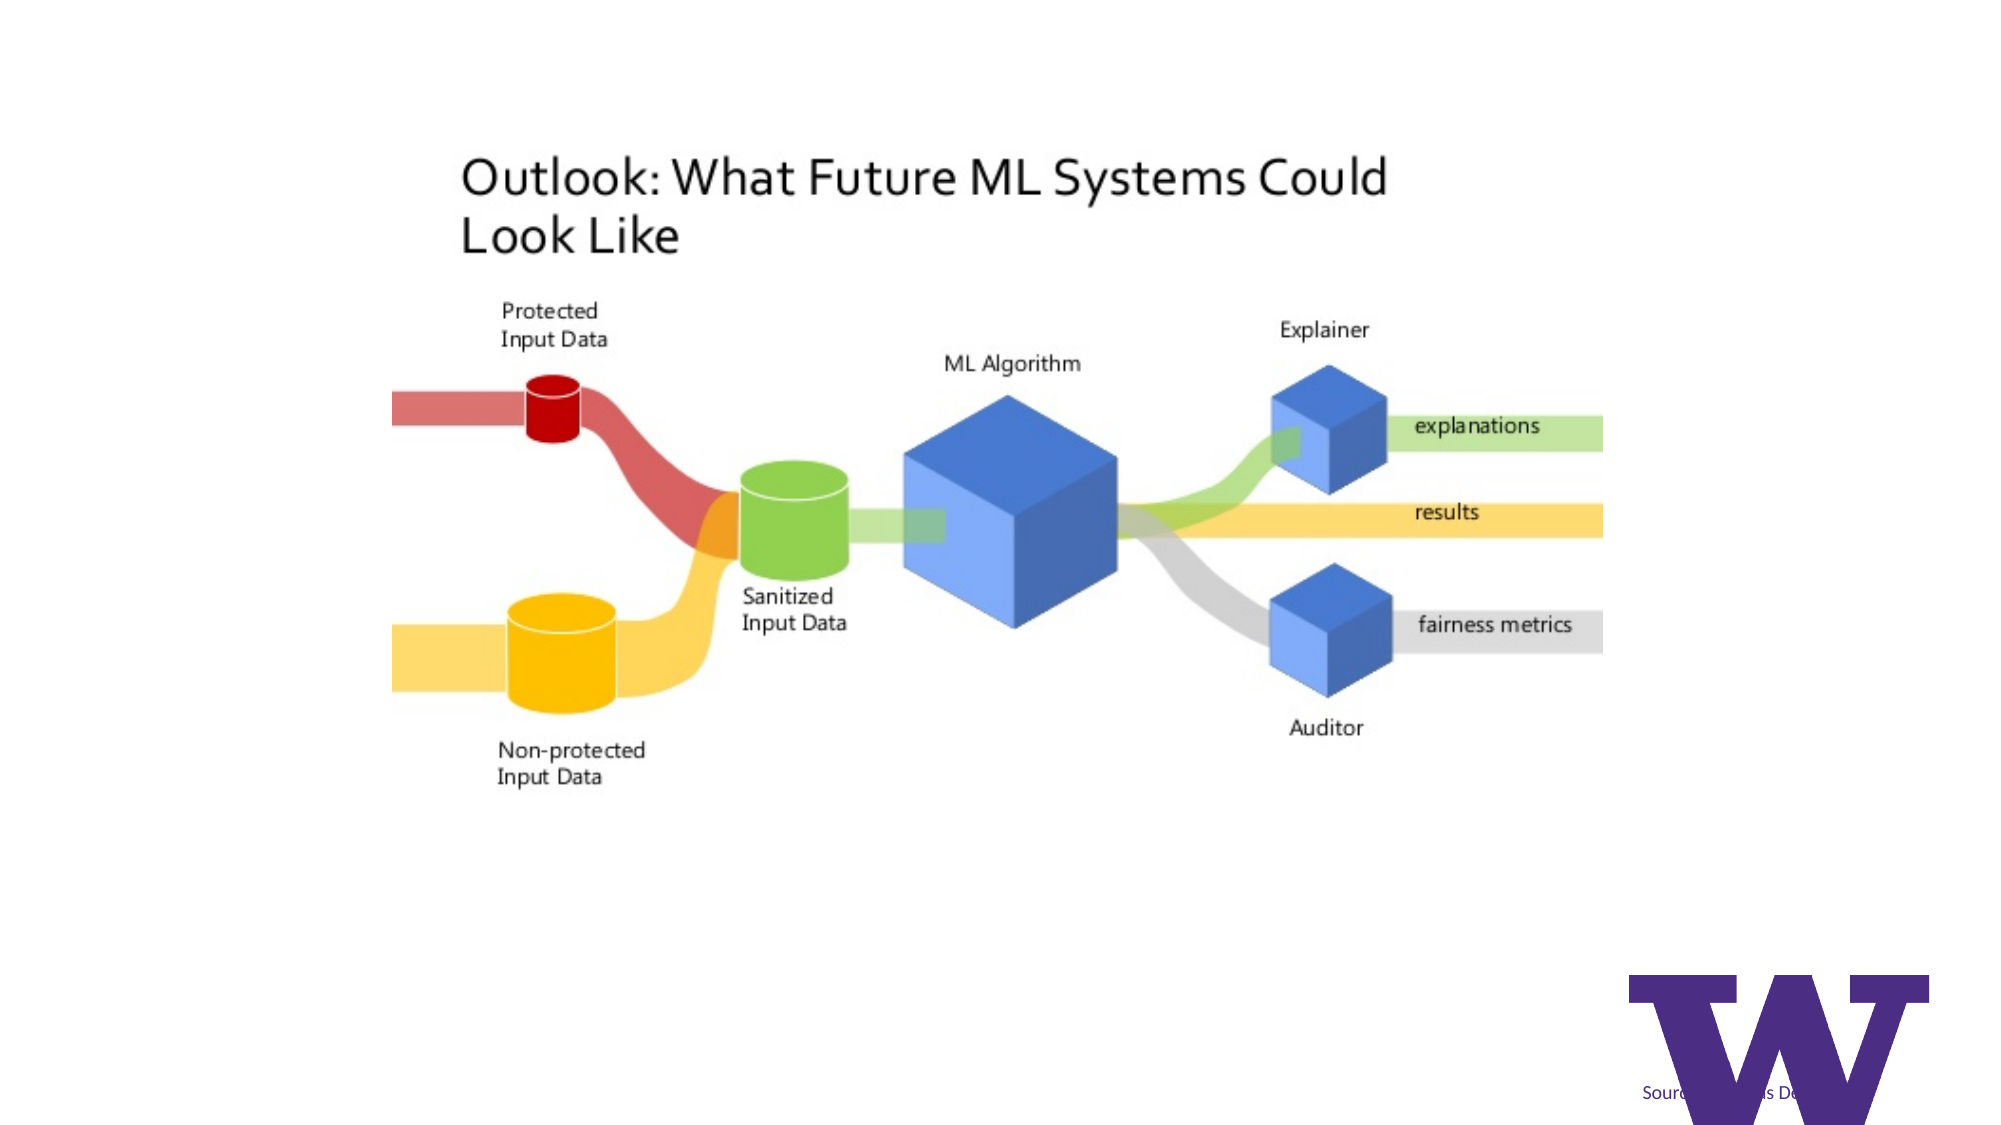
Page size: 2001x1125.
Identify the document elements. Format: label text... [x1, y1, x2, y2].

text_box Source: Andreas Dewes [1627, 1071, 1848, 1111]
picture [392, 150, 1603, 825]
picture [1629, 975, 1930, 1125]
